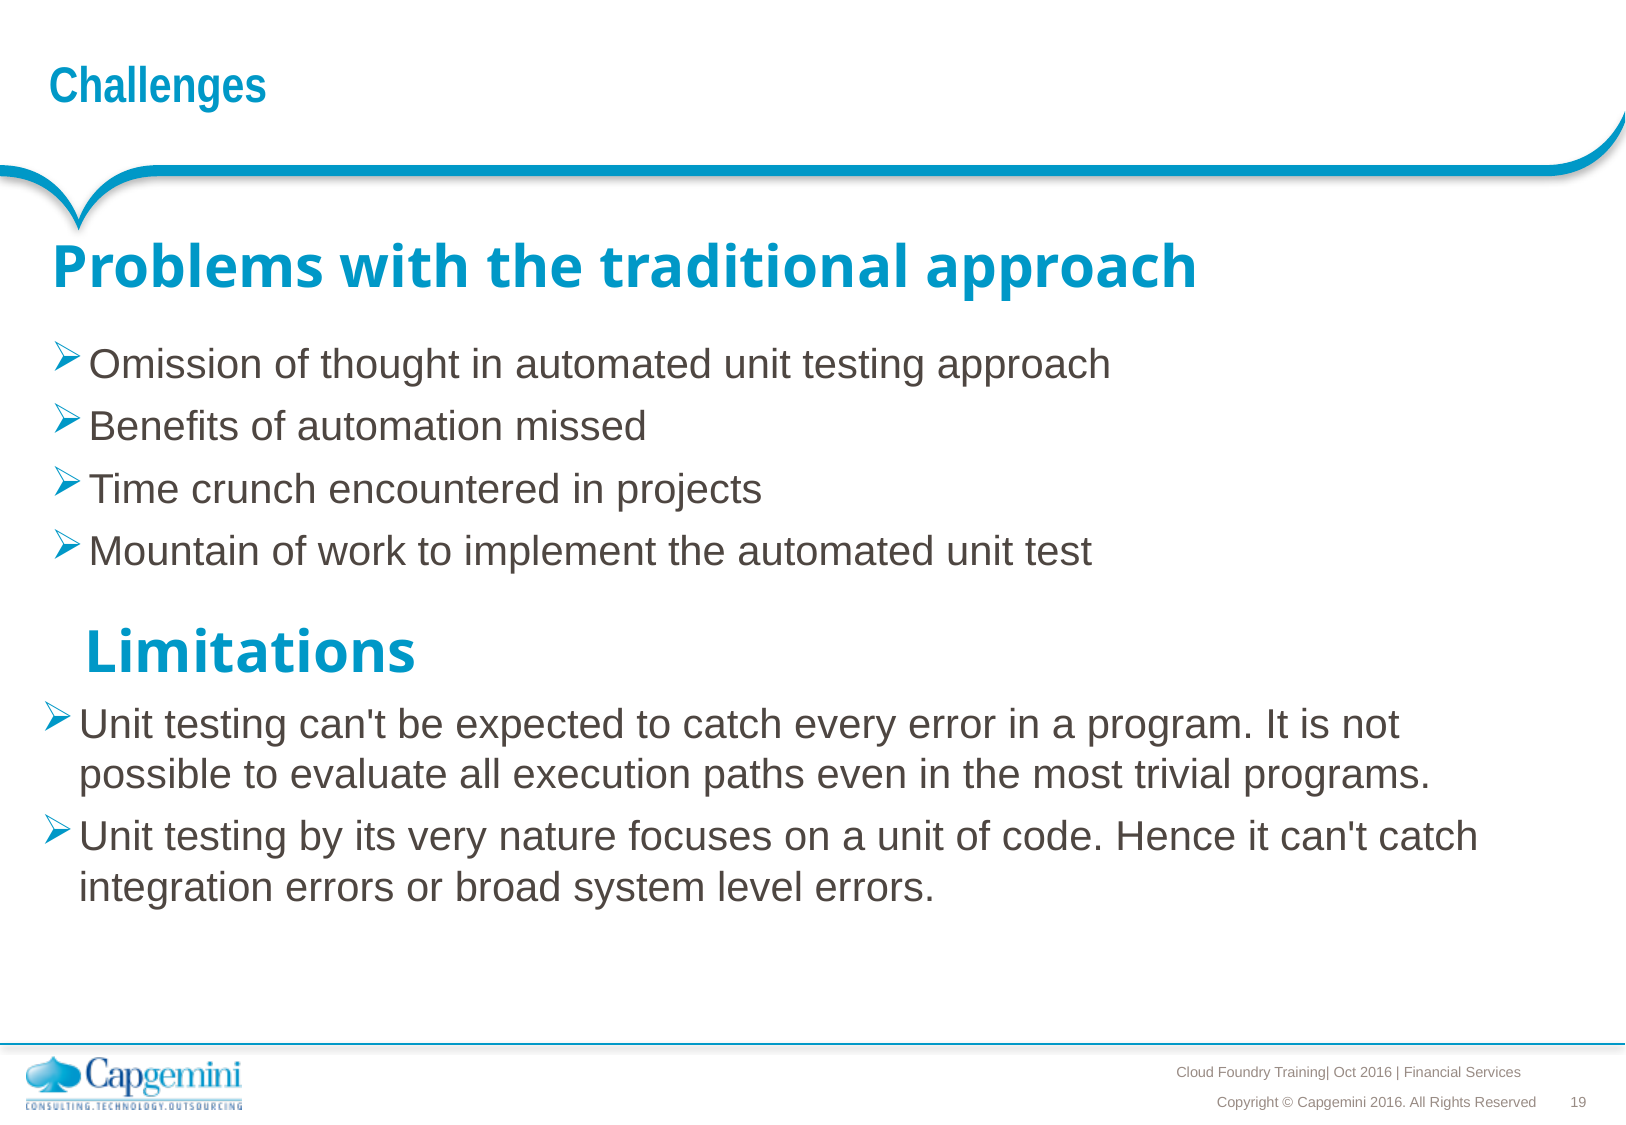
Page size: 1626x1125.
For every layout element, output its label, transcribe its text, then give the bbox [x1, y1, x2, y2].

list Omission of thought in automated unit testing approach Benefits of automation missed Time crunch encountered in projects Mountain of work to implement the automated unit test [51, 324, 1571, 614]
text_box Problems with the traditional approach [37, 222, 1214, 307]
title Challenges [0, 0, 1625, 165]
list Limitations Unit testing can't be expected to catch every error in a program. It is not possible to evaluate all execution paths even in the most trivial programs. Unit testing by its very nature focuses on a unit of code. Hence it can't catch integration errors or broad system level errors. [41, 602, 1562, 996]
picture [26, 1056, 242, 1110]
